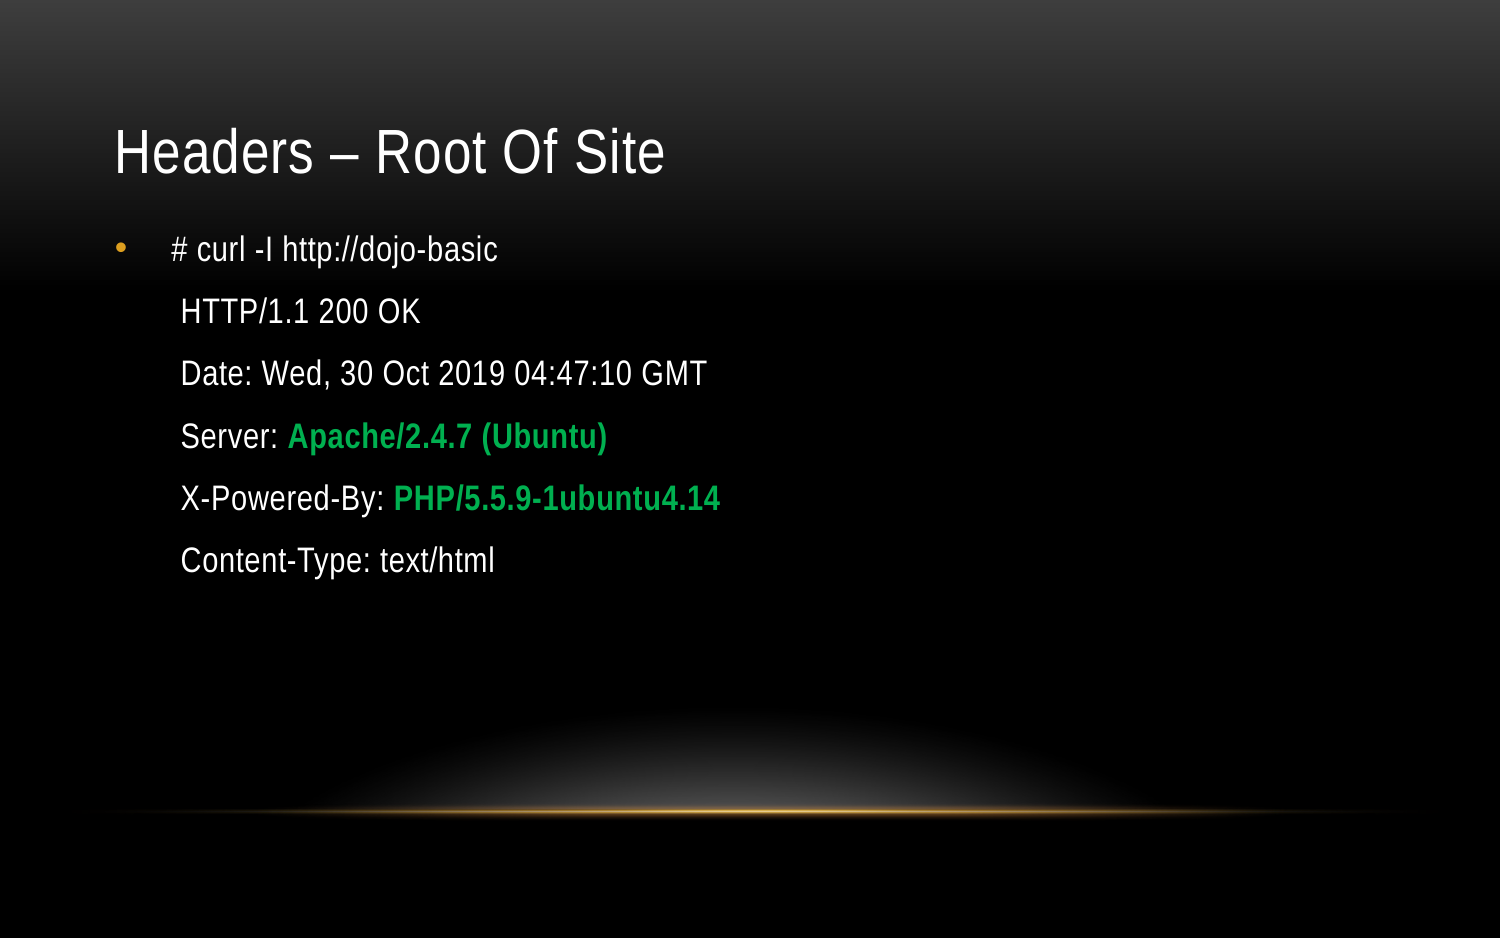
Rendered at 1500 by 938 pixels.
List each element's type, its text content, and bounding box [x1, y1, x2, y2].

picture [0, 0, 1500, 938]
title Headers – Root Of Site [99, 37, 1400, 194]
list # curl -I http://dojo-basic HTTP/1.1 200 OK Date: Wed, 30 Oct 2019 04:47:10 GMT Server: Apache/2.4.7 (Ubuntu) X-Powered-By: PHP/5.5.9-1ubuntu4.14 Content-Type: text/html [99, 218, 1400, 782]
